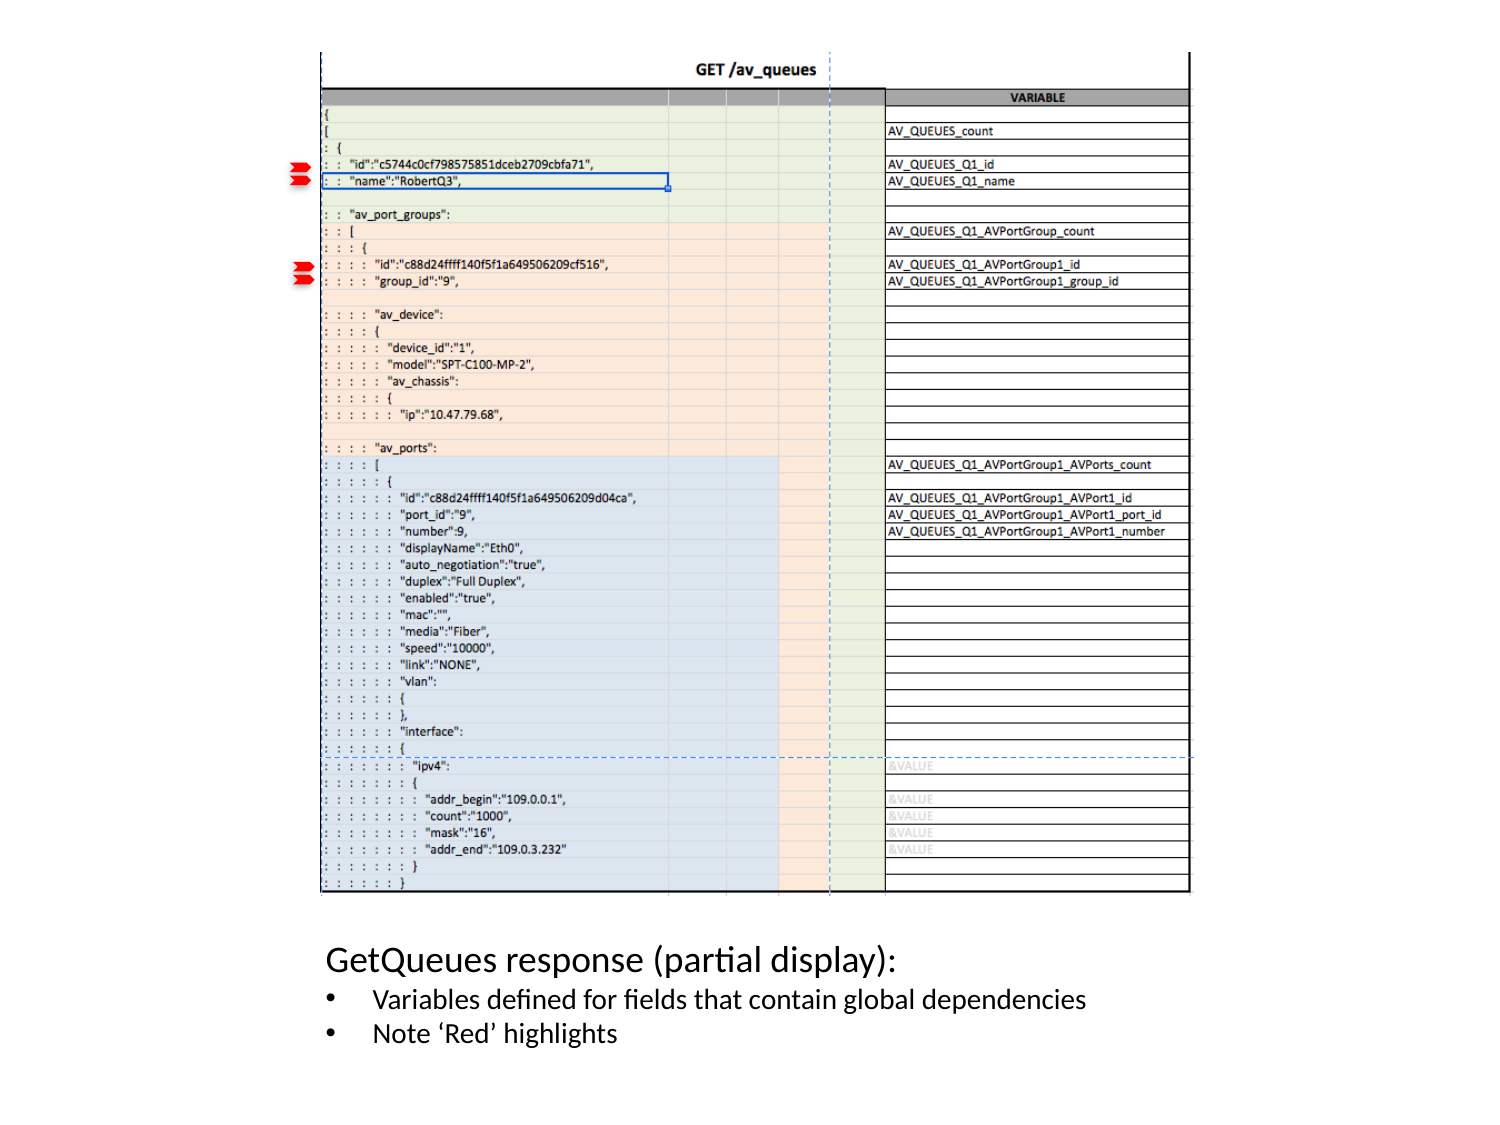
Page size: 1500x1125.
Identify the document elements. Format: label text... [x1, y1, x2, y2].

text_box [292, 274, 315, 286]
text_box GetQueues response (partial display): Variables defined for fields that contain global dependencies Note ‘Red’ highlights [310, 927, 1102, 1058]
text_box [288, 174, 312, 186]
text_box [292, 261, 315, 273]
text_box [288, 161, 312, 173]
picture [320, 52, 1195, 896]
